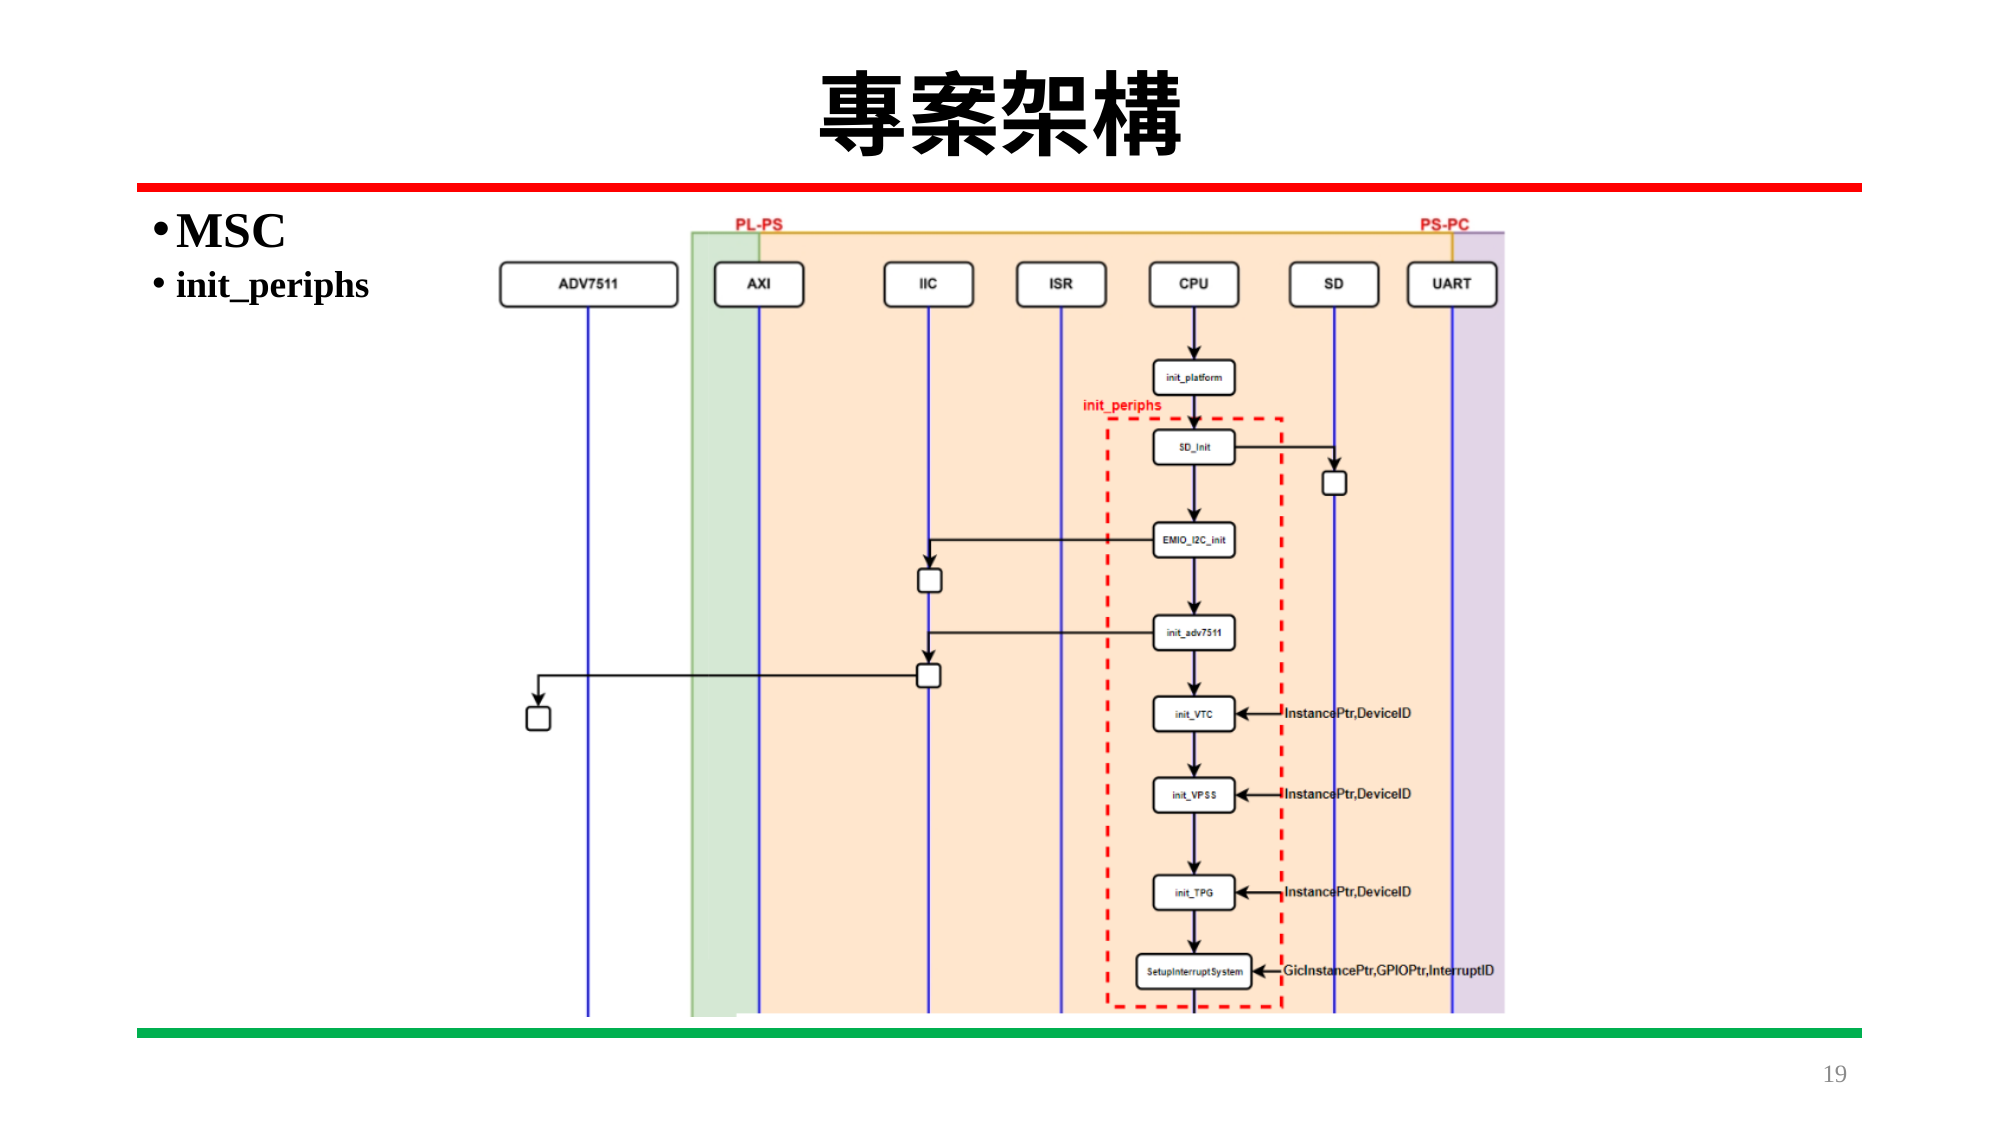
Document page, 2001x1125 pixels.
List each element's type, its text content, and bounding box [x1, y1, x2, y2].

picture [490, 197, 1510, 1017]
slide_number 19 [1412, 1042, 1863, 1103]
list MSC init_periphs [137, 197, 1863, 1024]
title 專案架構 [137, 59, 1863, 178]
